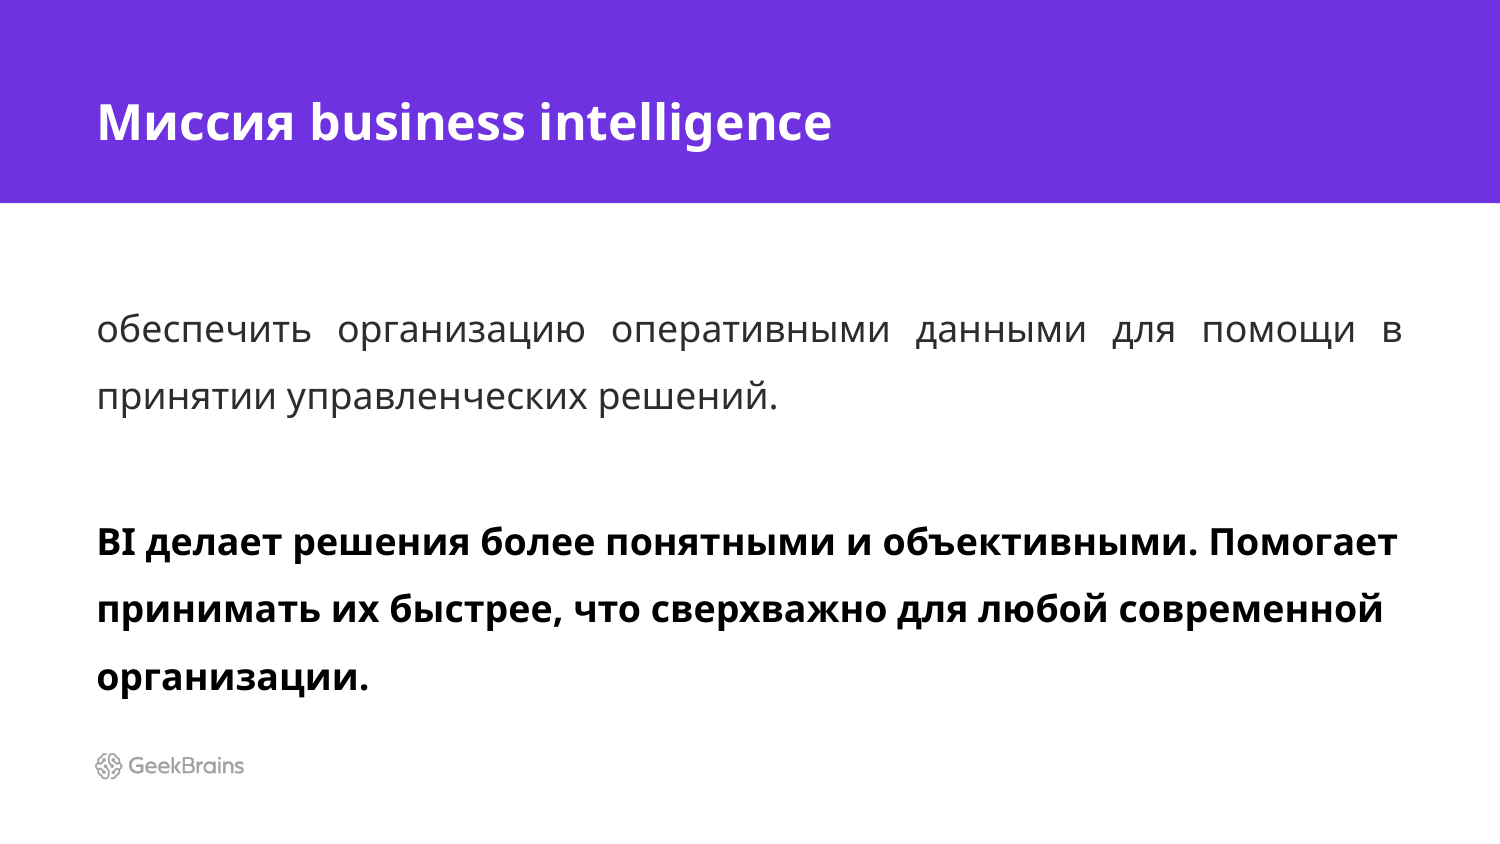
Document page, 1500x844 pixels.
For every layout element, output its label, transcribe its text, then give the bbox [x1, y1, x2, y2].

title Миссия business intelligence [84, 85, 1415, 204]
list обеспечить организацию оперативными данными для помощи в принятии управленческих решений. BI делает решения более понятными и объективными. Помогает принимать их быстрее, что сверхважно для любой современной организации. [84, 276, 1415, 753]
